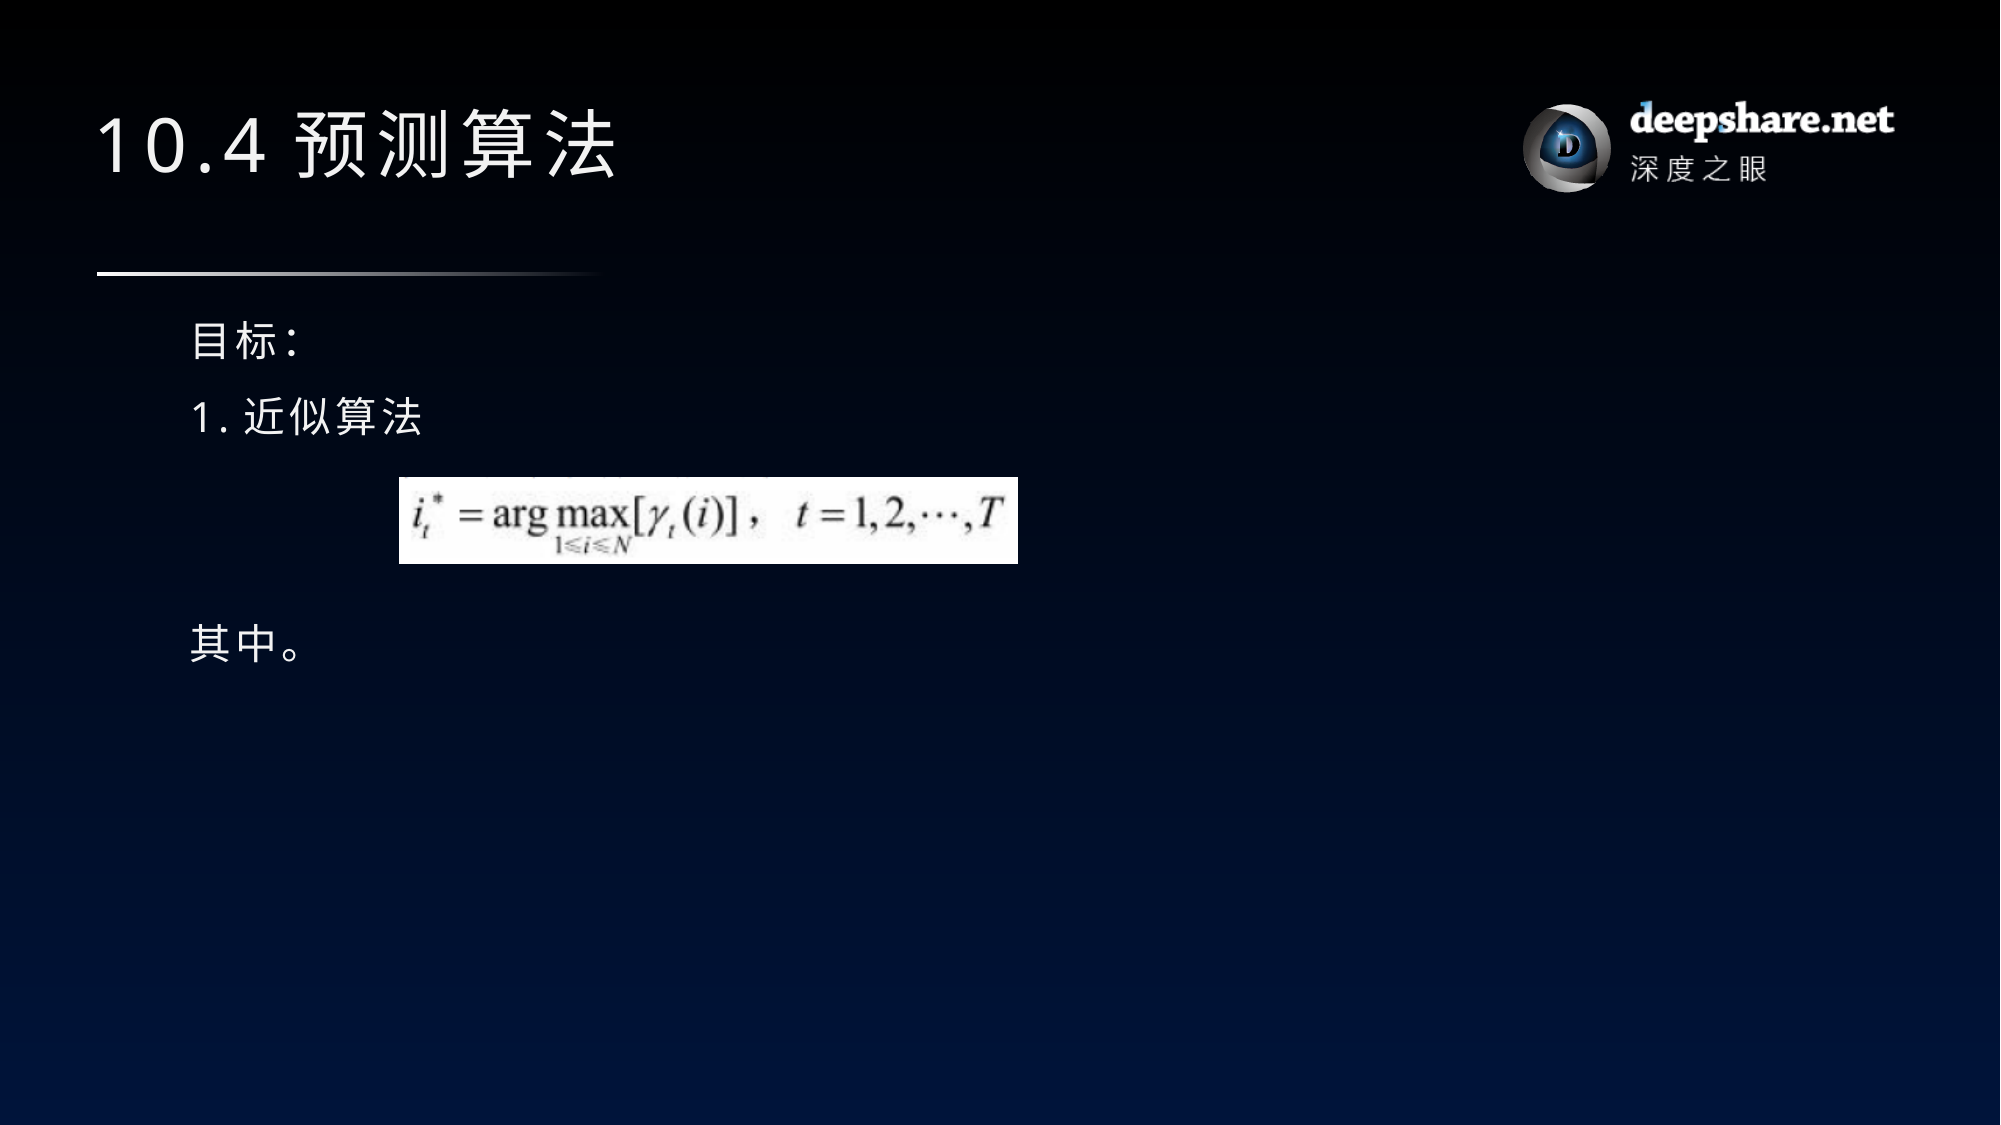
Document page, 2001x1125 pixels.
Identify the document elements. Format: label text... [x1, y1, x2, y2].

title 10.4预测算法 [78, 100, 1339, 198]
picture [1517, 44, 1903, 225]
picture [399, 477, 1018, 564]
